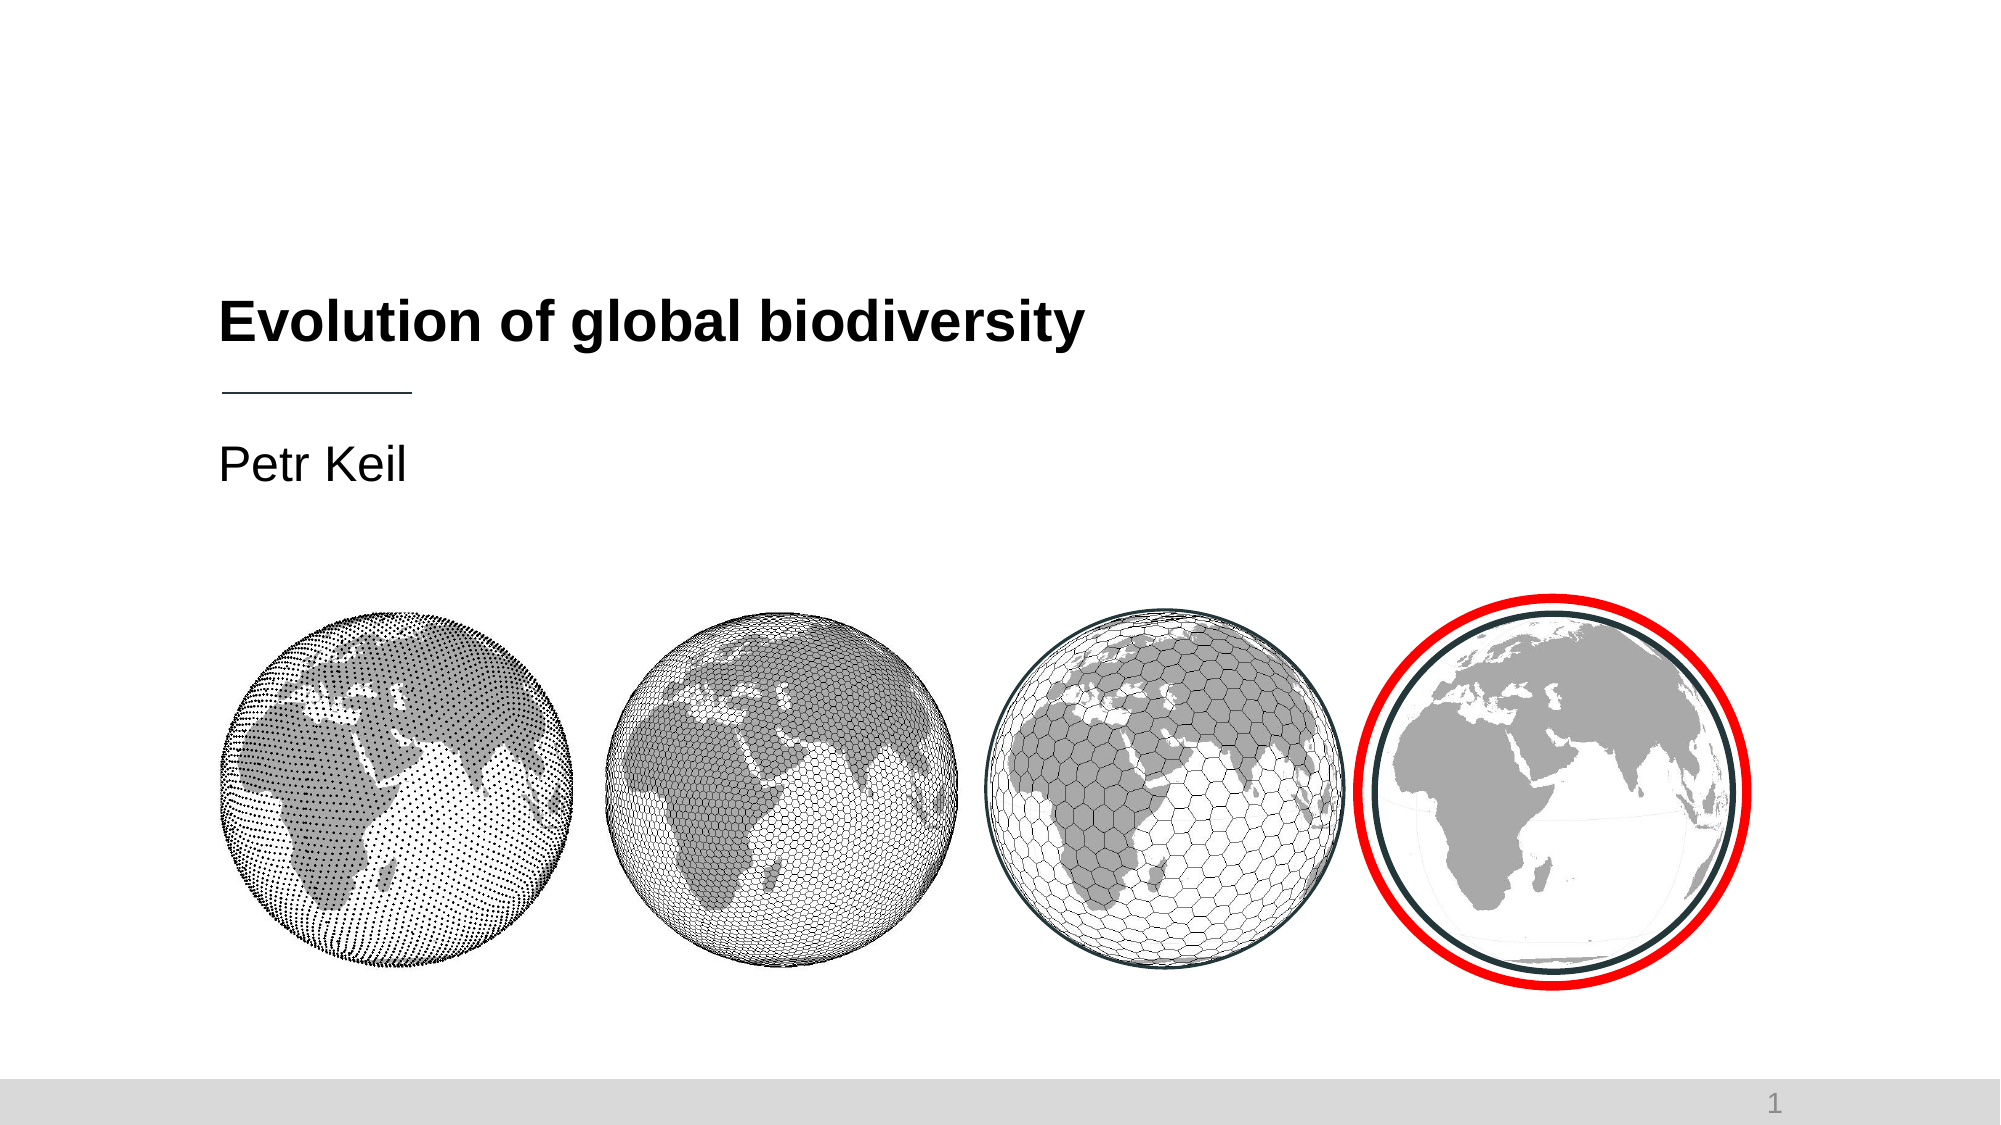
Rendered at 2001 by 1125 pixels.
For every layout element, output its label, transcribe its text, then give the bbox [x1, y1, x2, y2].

footer [0, 1079, 1550, 1125]
title Evolution of global biodiversity [203, 62, 1733, 362]
subtitle Petr Keil [203, 431, 570, 505]
text_box [1733, 717, 1748, 867]
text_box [182, 585, 1733, 1017]
slide_number 1 [1550, 1079, 2000, 1125]
